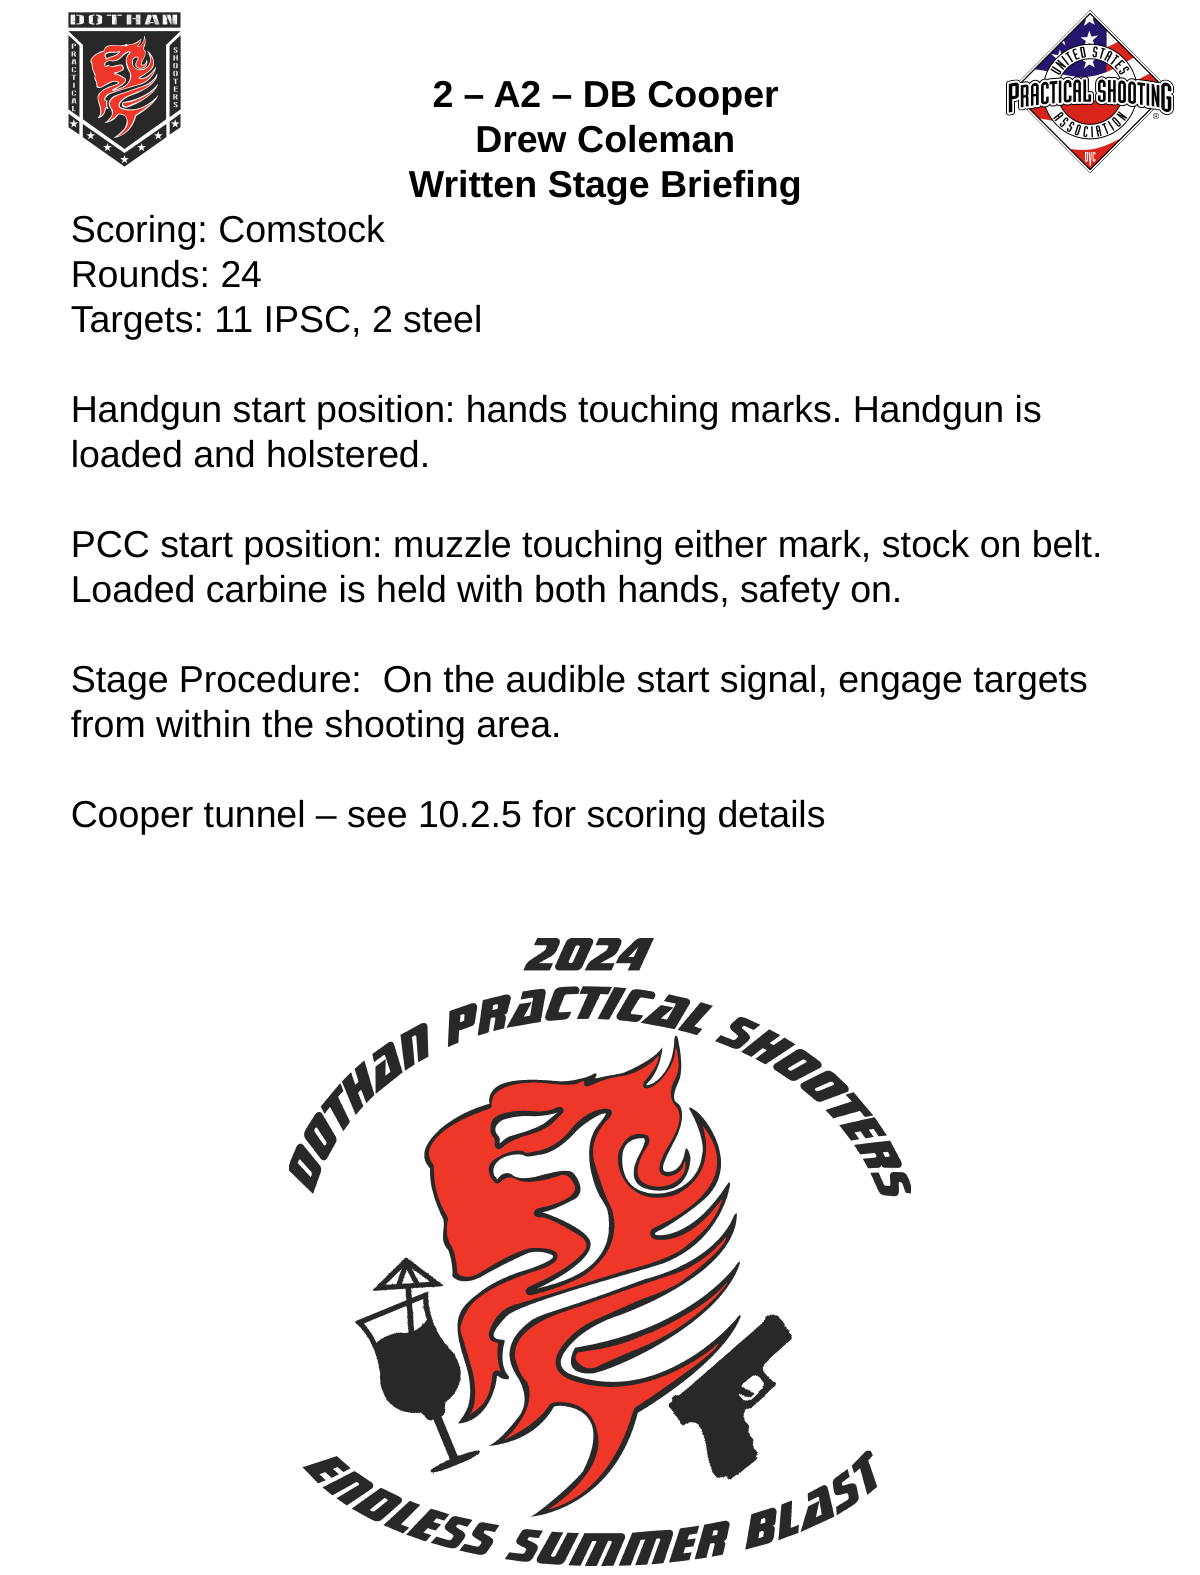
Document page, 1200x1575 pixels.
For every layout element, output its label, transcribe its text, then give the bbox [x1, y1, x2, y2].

text_box 2 – A2 – DB Cooper Drew Coleman Written Stage Briefing Scoring: Comstock Rounds: 24 Targets: 11 IPSC, 2 steel Handgun start position: hands touching marks. Handgun is loaded and holstered. PCC start position: muzzle touching either mark, stock on belt. Loaded carbine is held with both hands, safety on. Stage Procedure: On the audible start signal, engage targets from within the shooting area. Cooper tunnel – see 10.2.5 for scoring details [56, 63, 1156, 843]
picture [289, 938, 911, 1566]
picture [1006, 10, 1175, 173]
picture [44, 9, 205, 170]
